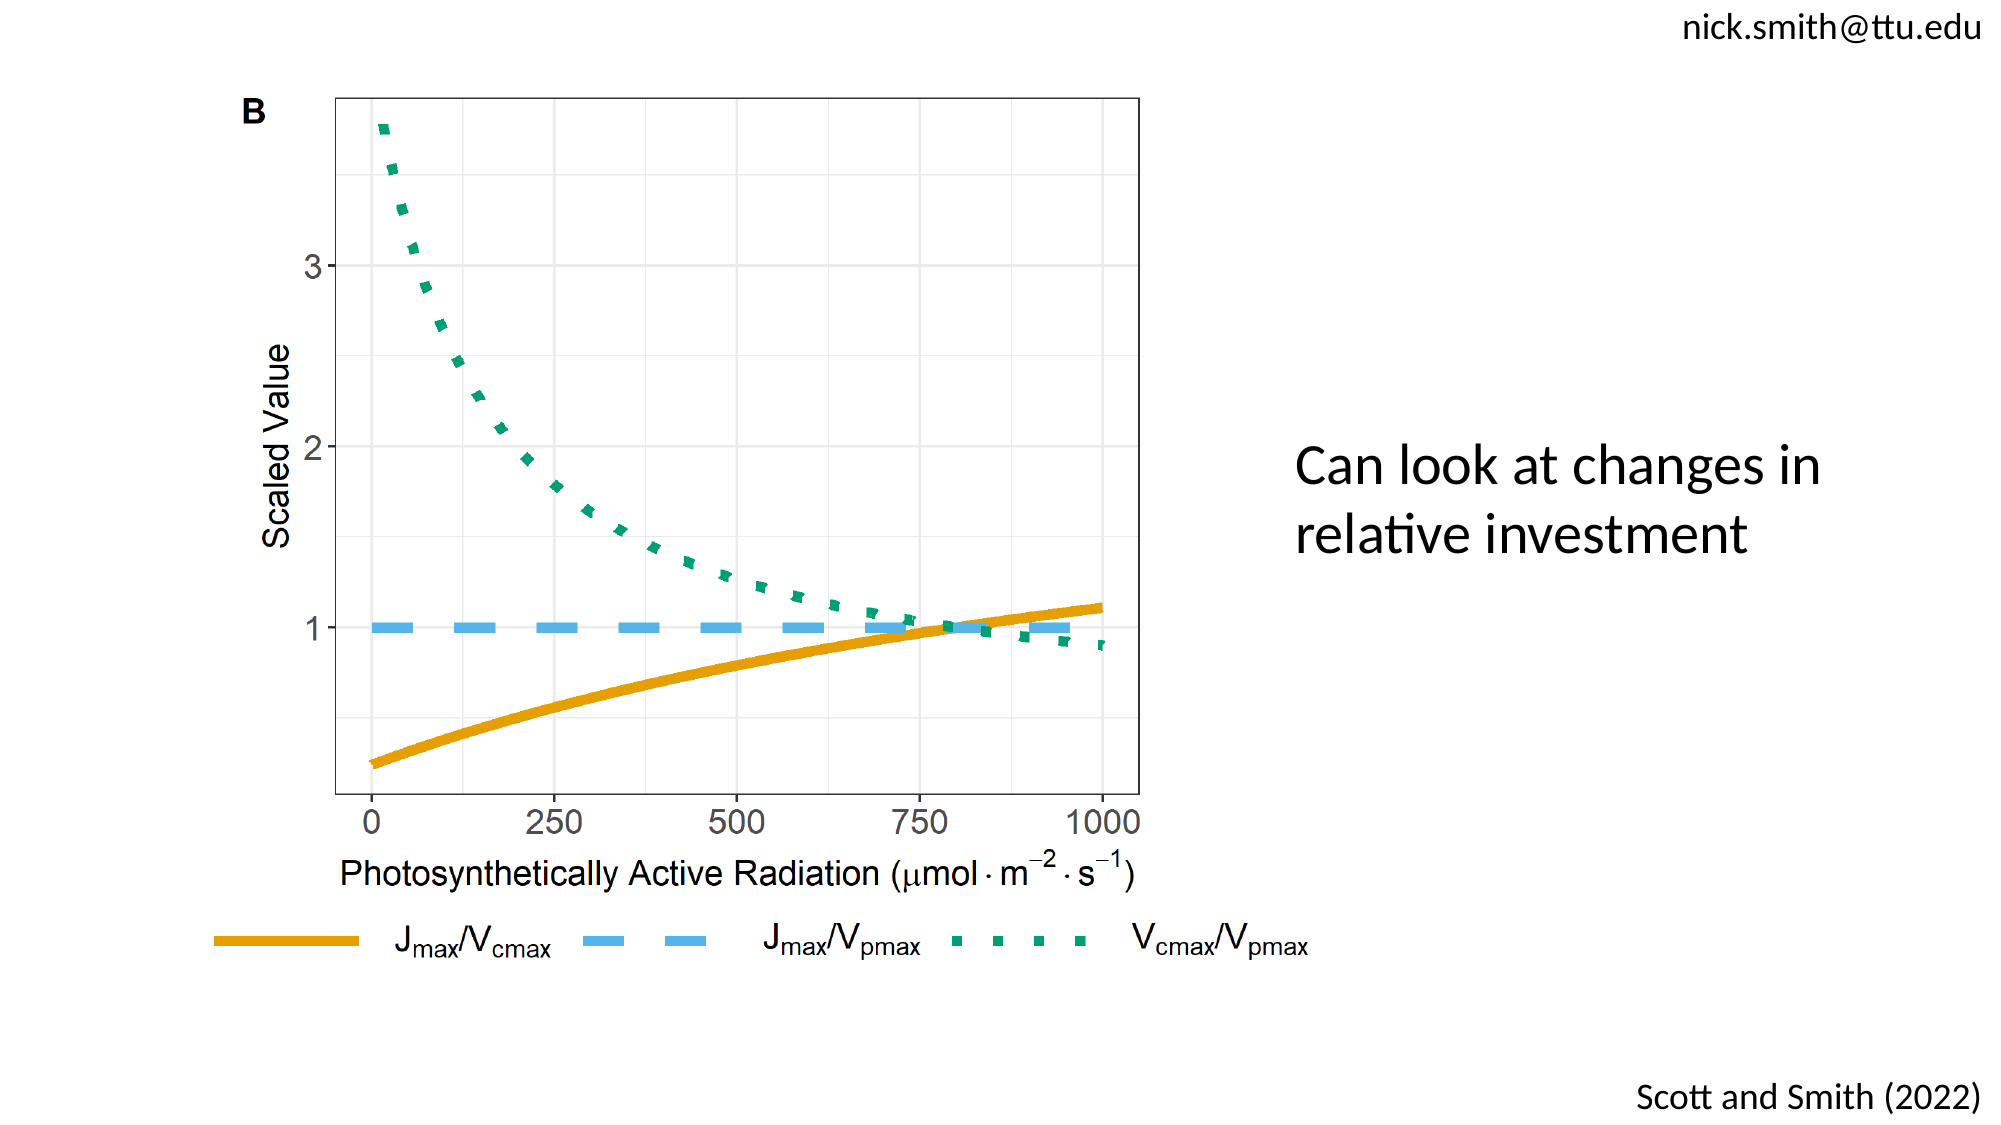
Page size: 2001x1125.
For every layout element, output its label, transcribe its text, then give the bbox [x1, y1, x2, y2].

text_box Can look at changes in relative investment [1280, 418, 1915, 574]
picture [199, 84, 1333, 979]
text_box Scott and Smith (2022) [1621, 1064, 1998, 1125]
text_box nick.smith@ttu.edu [1667, 0, 1998, 55]
